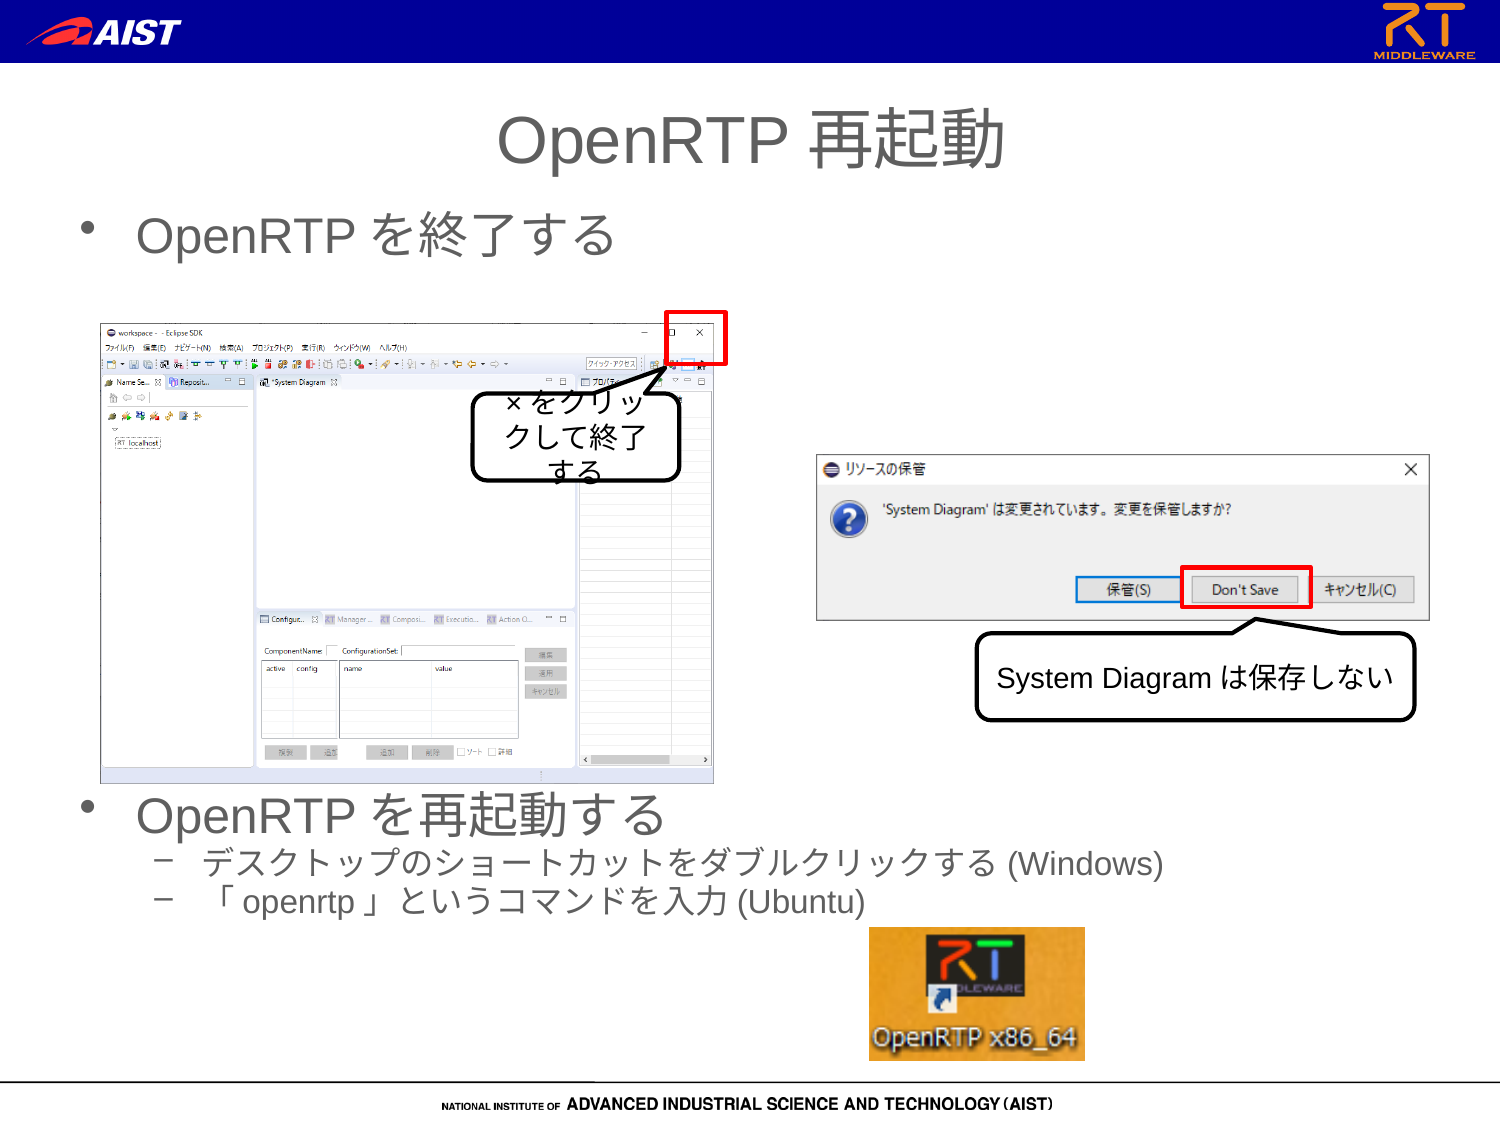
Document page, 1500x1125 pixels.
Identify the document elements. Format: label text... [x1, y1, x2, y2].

picture [100, 323, 714, 785]
title OpenRTP再起動 [29, 66, 1474, 208]
text_box OpenRTPを終了する OpenRTPを再起動する デスクトップのショートカットをダブルクリックする(Windows) 「openrtp」というコマンドを入力(Ubuntu) [64, 208, 1431, 312]
picture [0, 0, 1500, 63]
text_box System Diagramは保存しない [974, 630, 1417, 723]
text_box [664, 310, 728, 366]
picture [815, 453, 1430, 622]
picture [869, 927, 1085, 1061]
picture [442, 1097, 1052, 1110]
